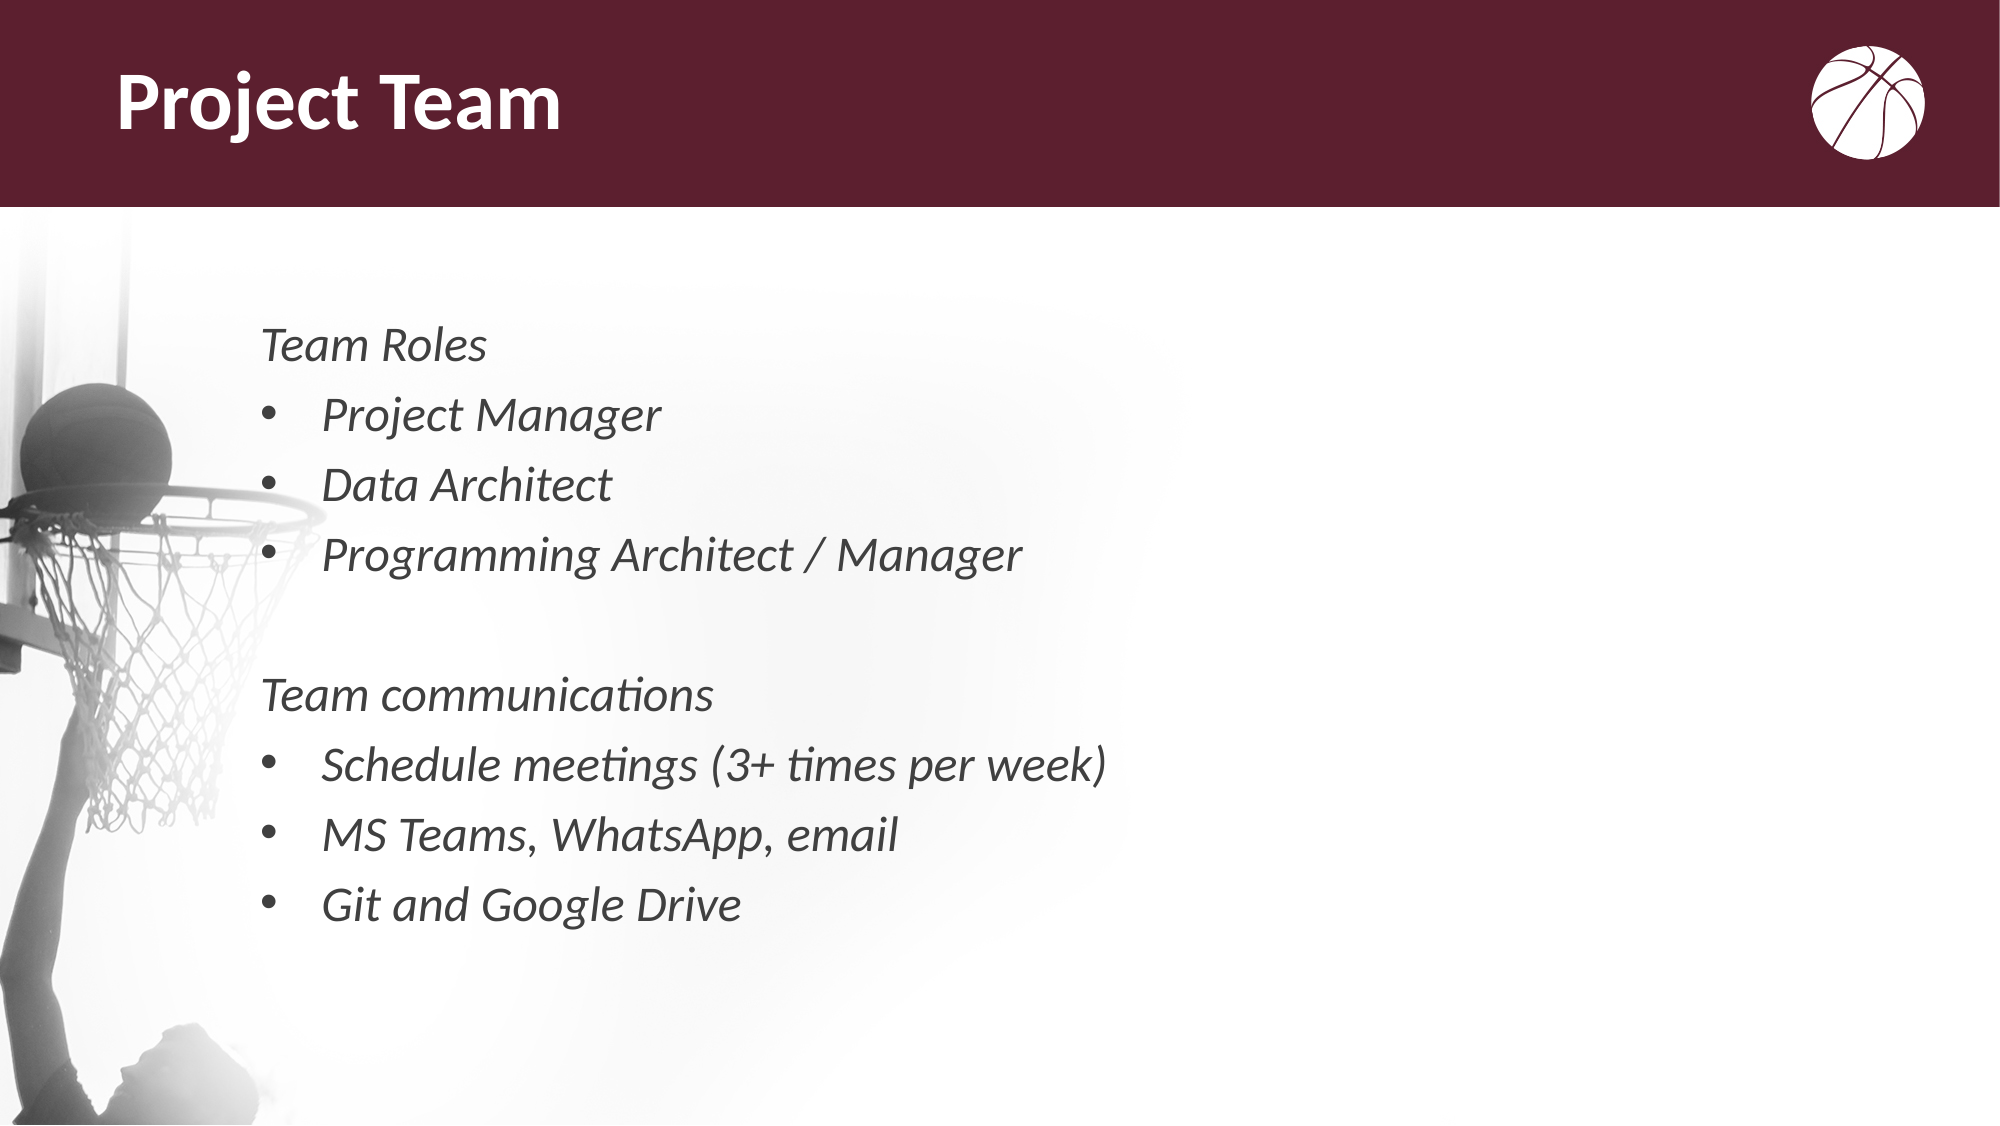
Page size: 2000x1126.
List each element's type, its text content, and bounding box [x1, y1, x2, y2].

picture [0, 0, 2000, 1125]
title Project Team [99, 31, 1900, 163]
list Team Roles Project Manager Data Architect Programming Architect / Manager Team communications Schedule meetings (3+ times per week) MS Teams, WhatsApp, email Git and Google Drive [243, 243, 1900, 1036]
